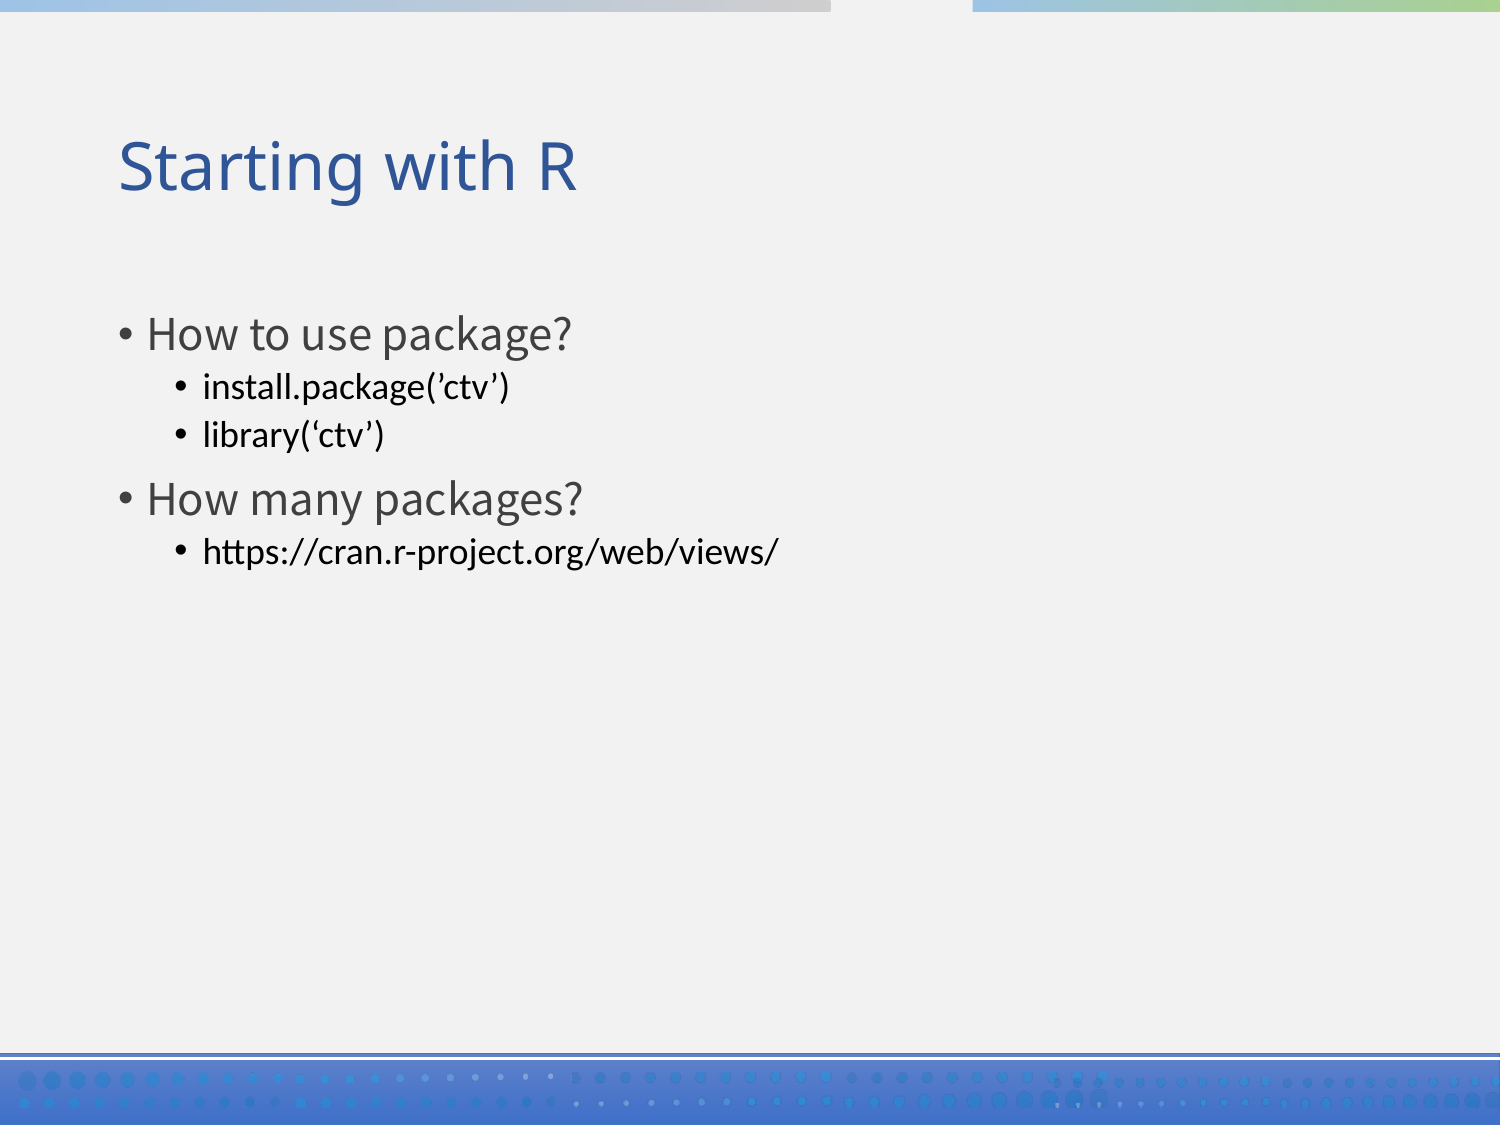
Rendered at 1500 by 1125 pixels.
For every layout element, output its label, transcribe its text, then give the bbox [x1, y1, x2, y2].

title Starting with R [103, 59, 1397, 278]
list How to use package? install.package(’ctv’) library(‘ctv’) How many packages? https://cran.r-project.org/web/views/ [103, 299, 1397, 1014]
